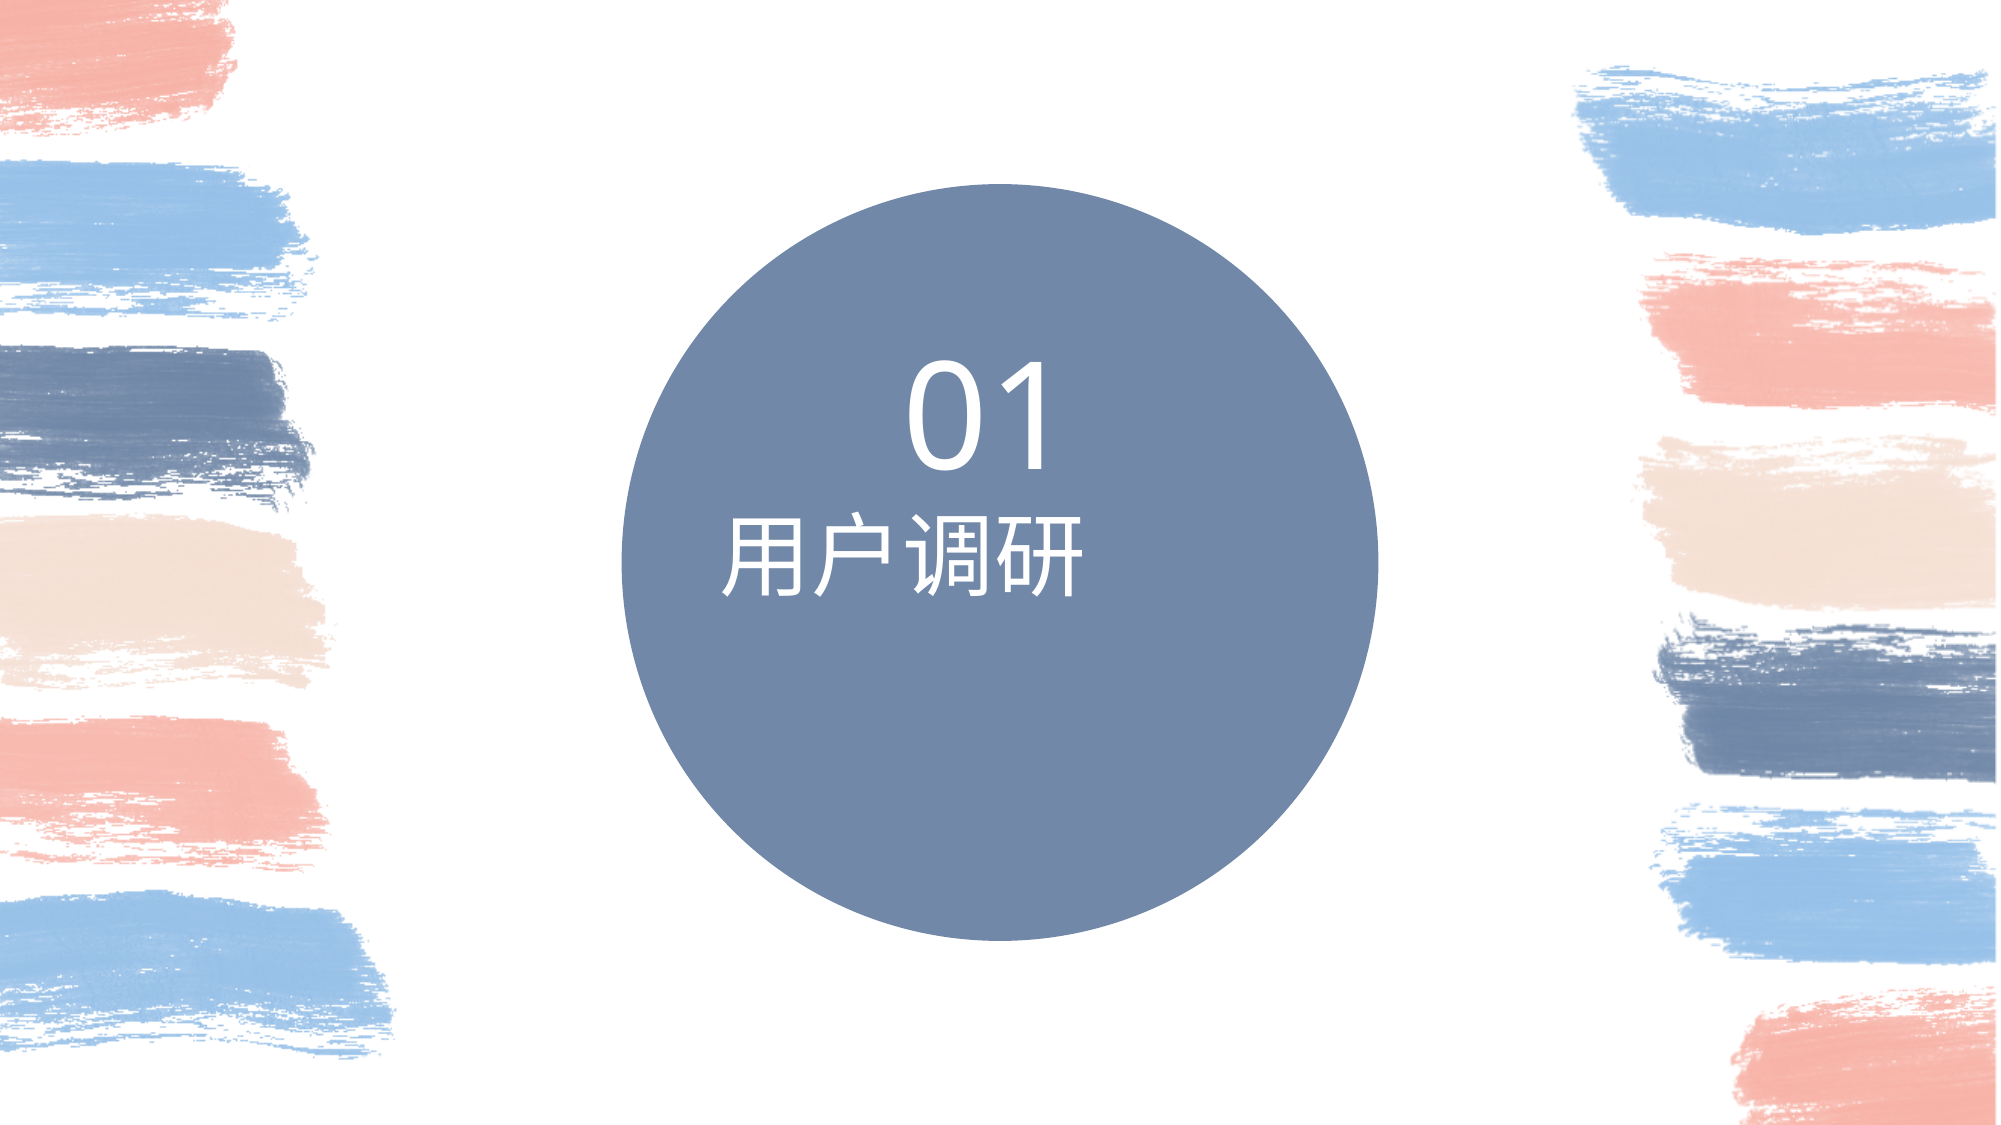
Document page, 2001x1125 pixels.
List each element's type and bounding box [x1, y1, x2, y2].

text_box [620, 339, 1380, 942]
text_box [693, 311, 1307, 664]
picture [0, 0, 511, 1125]
picture [1457, 0, 2000, 1125]
text_box [715, 183, 1285, 311]
